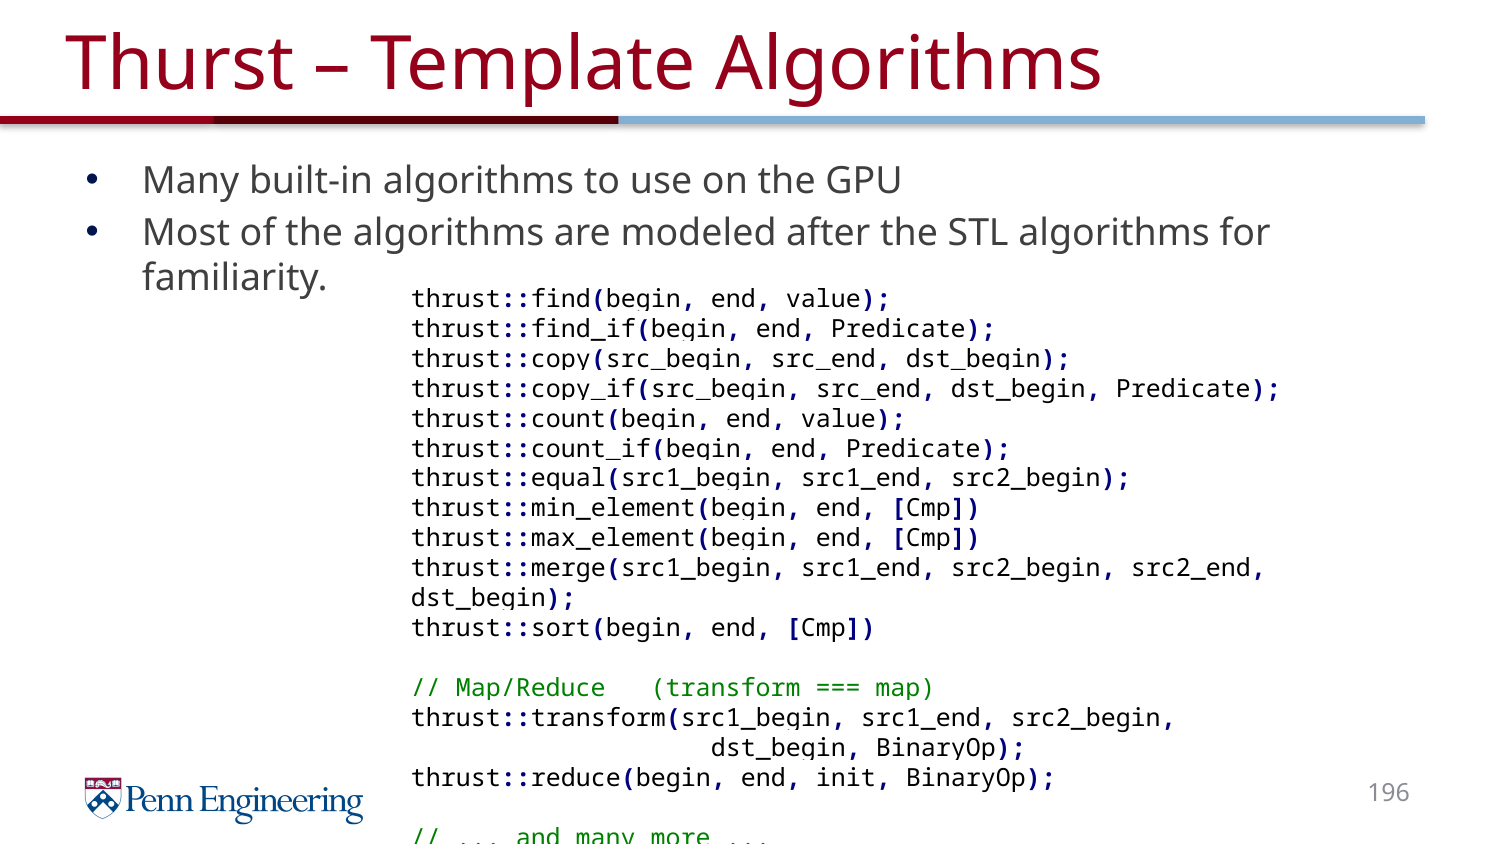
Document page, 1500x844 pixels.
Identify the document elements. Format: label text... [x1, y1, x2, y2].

list Many built-in algorithms to use on the GPU Most of the algorithms are modeled after the STL algorithms for familiarity. [70, 148, 1421, 754]
text_box thrust::find(begin, end, value); thrust::find_if(begin, end, Predicate); thrust::copy(src_begin, src_end, dst_begin); thrust::copy_if(src_begin, src_end, dst_begin, Predicate); thrust::count(begin, end, value); thrust::count_if(begin, end, Predicate); thrust::equal(src1_begin, src1_end, src2_begin); thrust::min_element(begin, end, [Cmp]) thrust::max_element(begin, end, [Cmp]) thrust::merge(src1_begin, src1_end, src2_begin, src2_end, dst_begin); thrust::sort(begin, end, [Cmp]) // Map/Reduce (transform === map) thrust::transform(src1_begin, src1_end, src2_begin, dst_begin, BinaryOp); thrust::reduce(begin, end, init, BinaryOp); // ... and many more ... [396, 274, 1437, 844]
picture [75, 770, 372, 828]
title Thurst – Template Algorithms [50, 2, 1401, 117]
